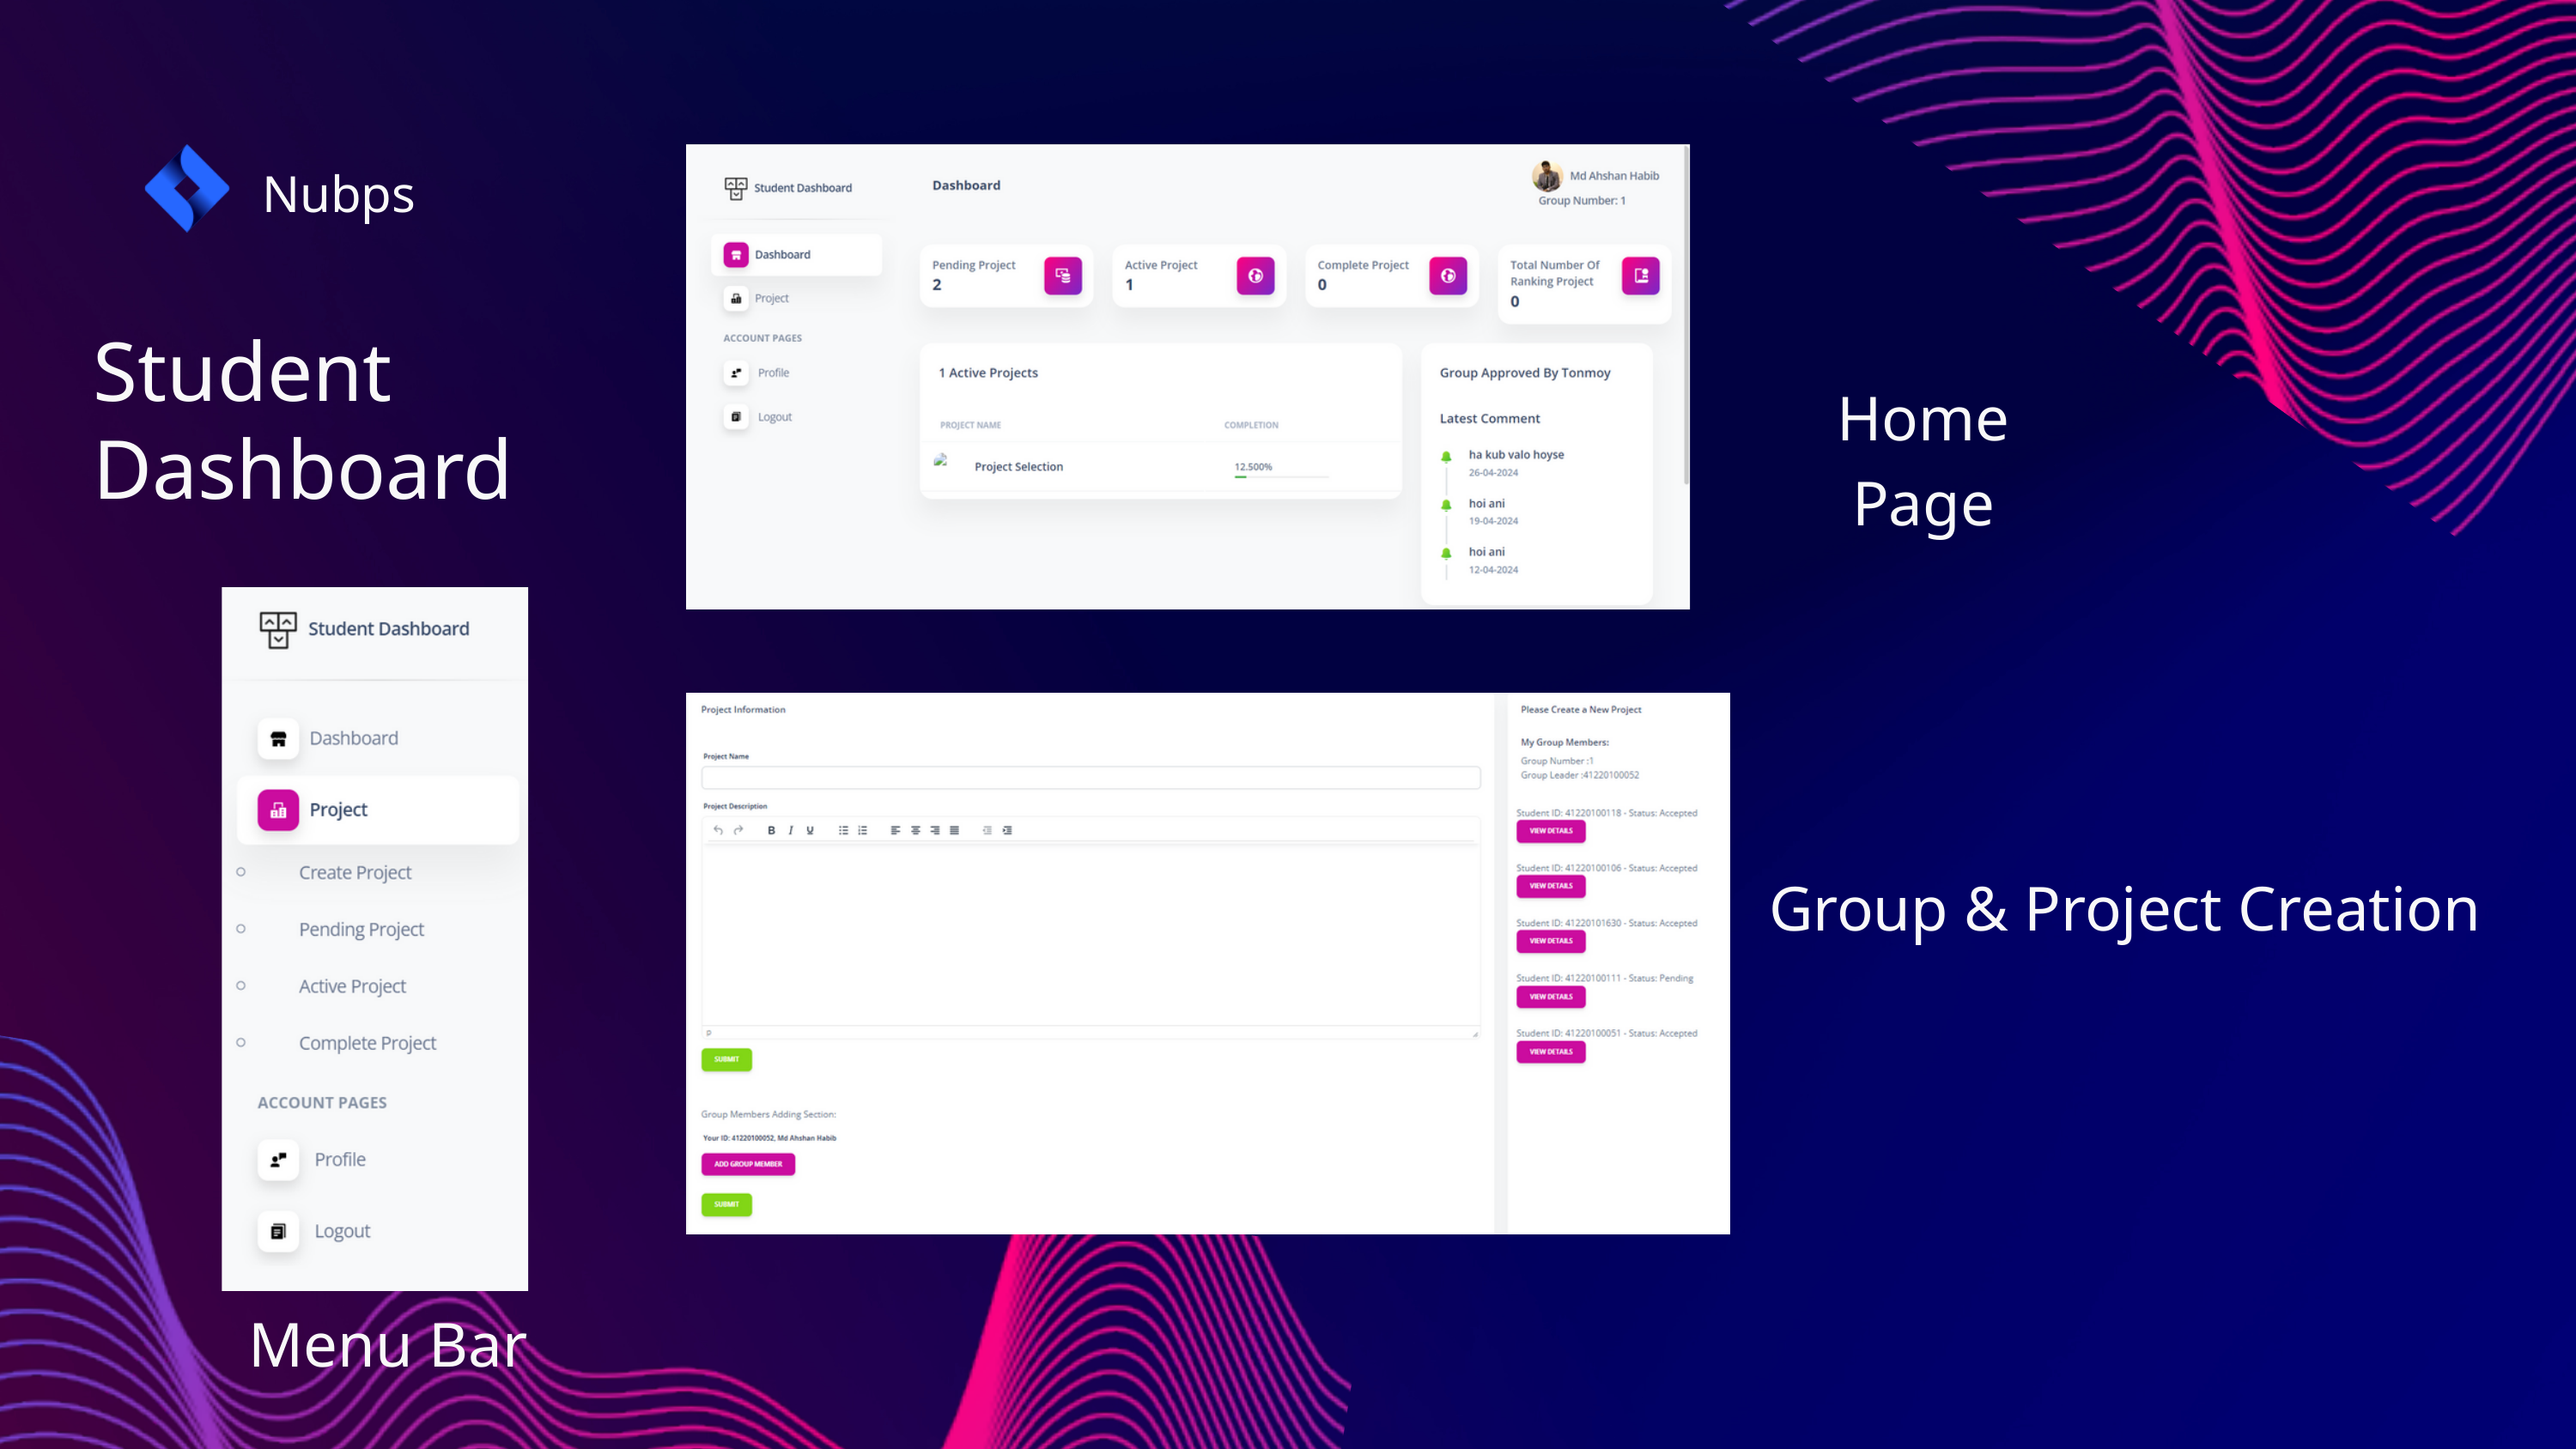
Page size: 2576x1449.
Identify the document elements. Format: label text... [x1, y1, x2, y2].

text_box [0, 0, 2576, 1449]
text_box [686, 693, 1730, 1234]
text_box Group & Project Creation [1758, 858, 2493, 943]
text_box Student Dashboard [93, 319, 657, 515]
text_box [1716, 0, 2576, 625]
text_box [685, 144, 1691, 609]
text_box Home Page [1758, 367, 2089, 538]
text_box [144, 144, 842, 233]
text_box [222, 587, 529, 1291]
text_box Menu Bar [247, 1294, 529, 1379]
text_box [0, 1035, 1373, 1449]
